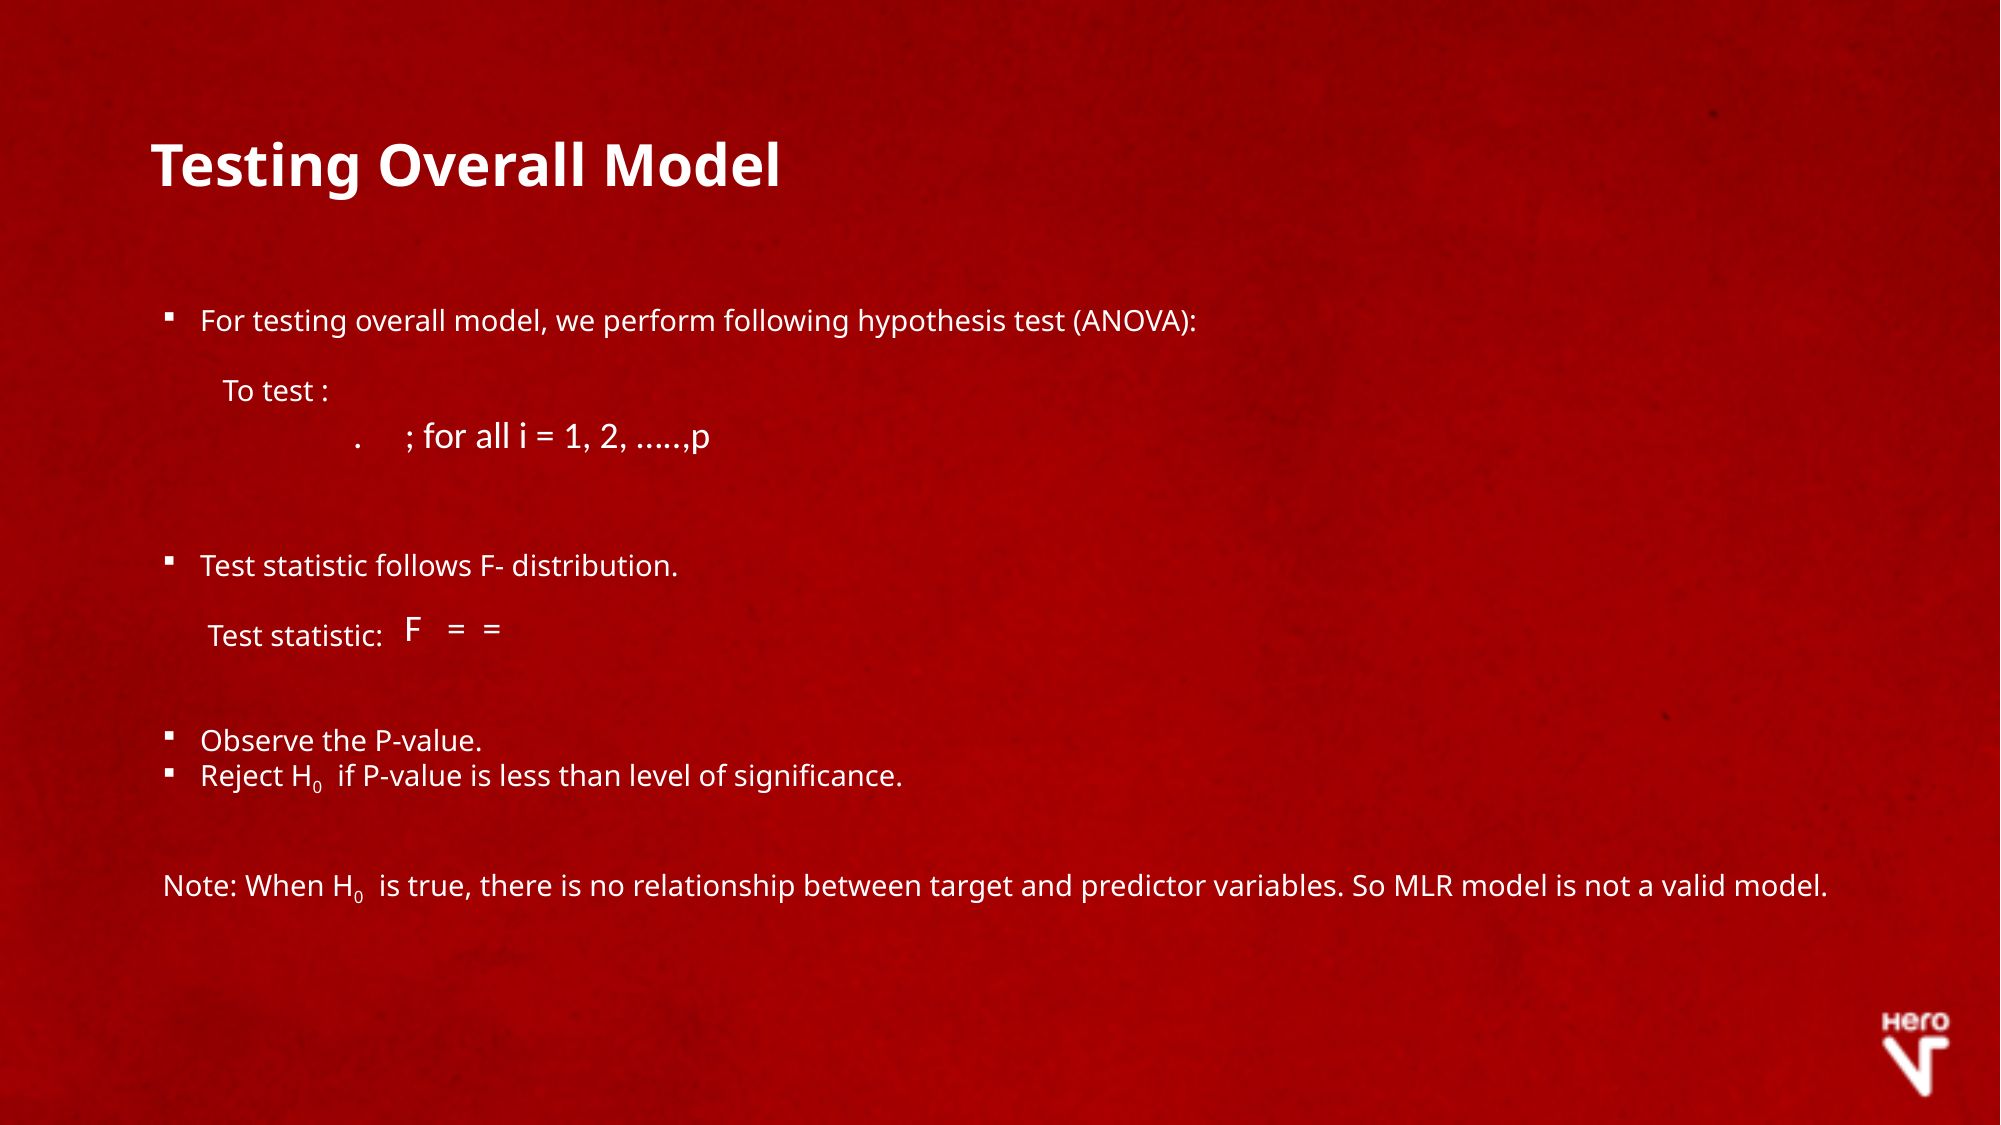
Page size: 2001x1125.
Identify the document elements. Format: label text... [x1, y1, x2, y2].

picture [0, 0, 2000, 1125]
list For testing overall model, we perform following hypothesis test (ANOVA): To test : Test statistic follows F- distribution. Test statistic: Observe the P-value. Reject H0 if P-value is less than level of significance. Note: When H0 is true, there is no relationship between target and predictor variables. So MLR model is not a valid model. [147, 295, 1873, 991]
title Testing Overall Model [135, 59, 1861, 277]
